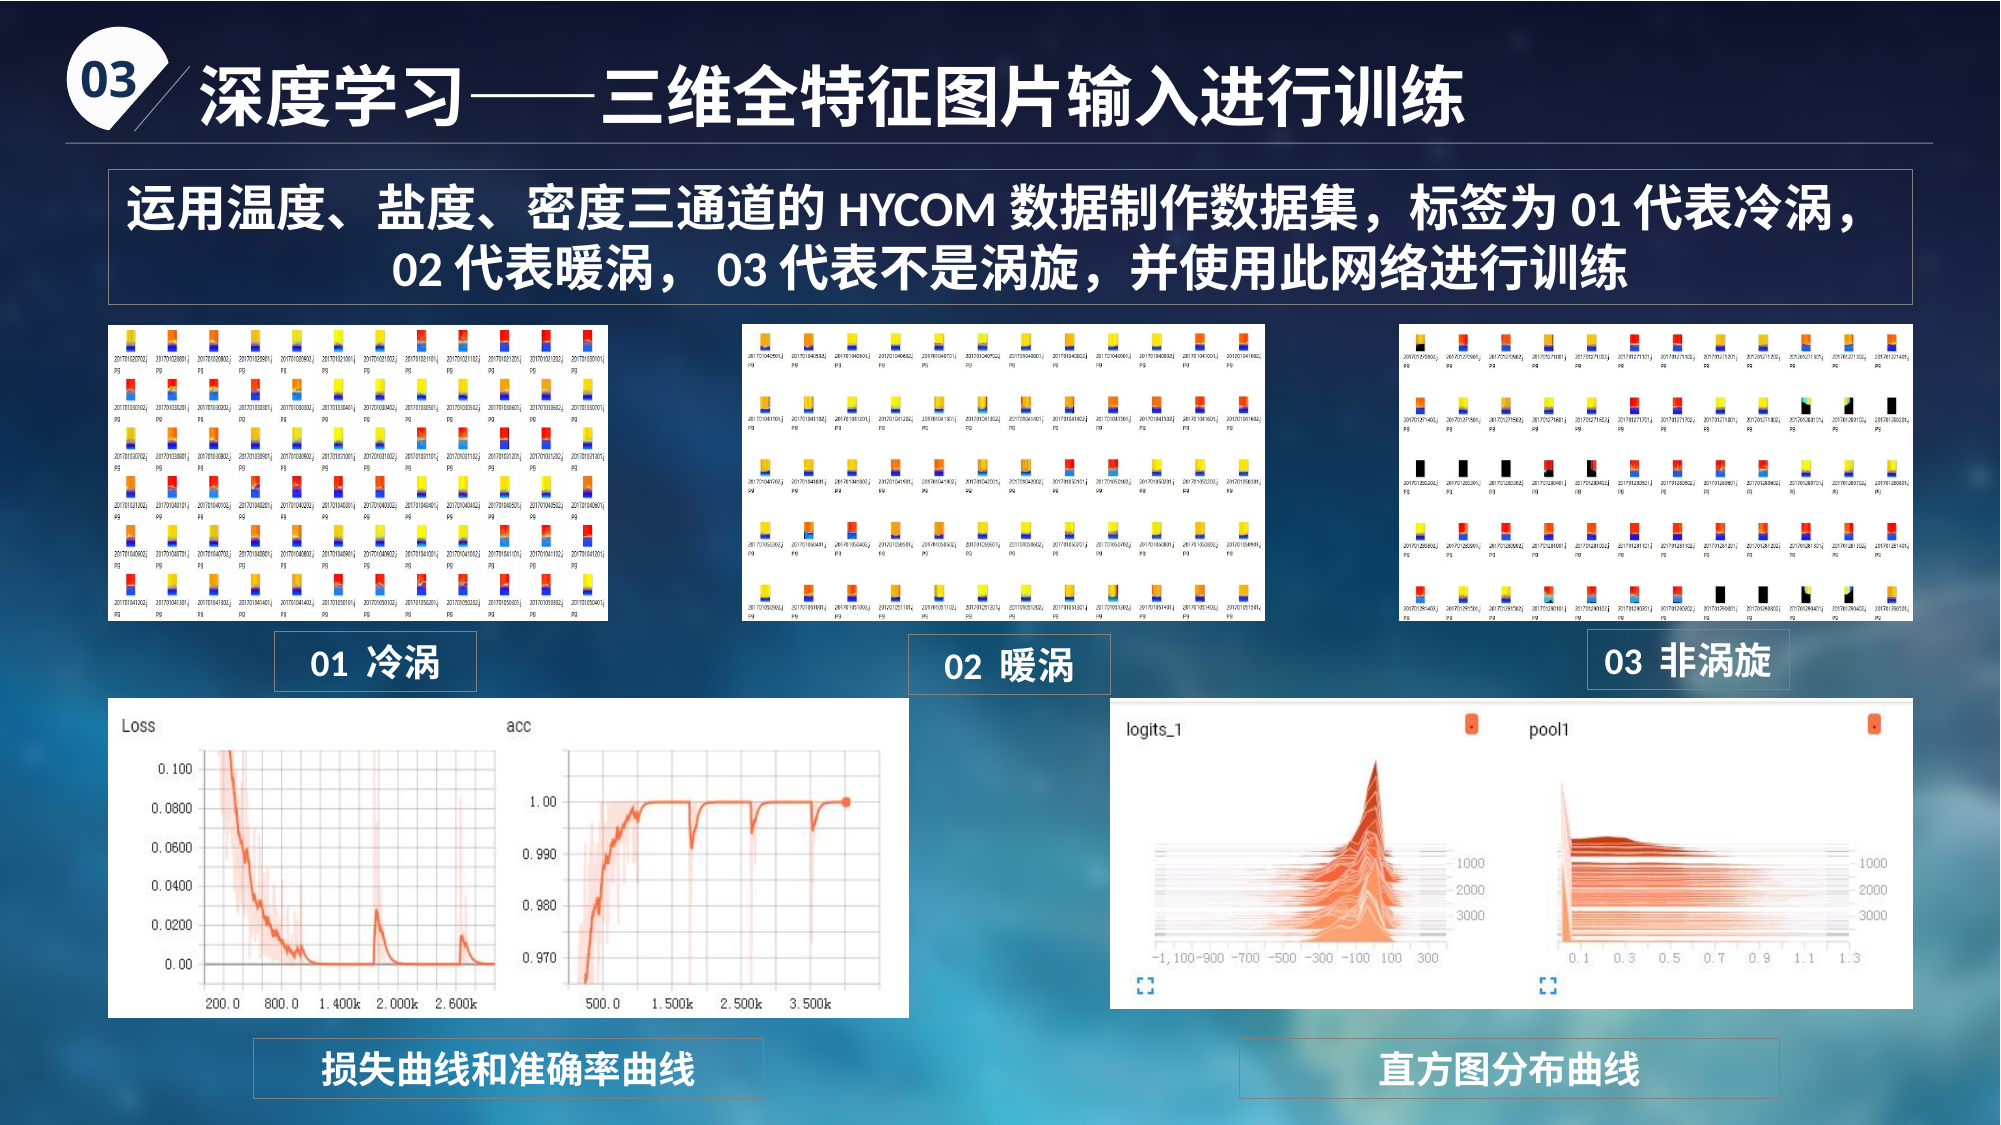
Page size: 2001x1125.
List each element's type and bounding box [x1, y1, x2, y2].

text_box [134, 66, 191, 132]
picture [0, 1, 2000, 1125]
text_box [108, 698, 909, 1088]
text_box [1110, 698, 1914, 1086]
